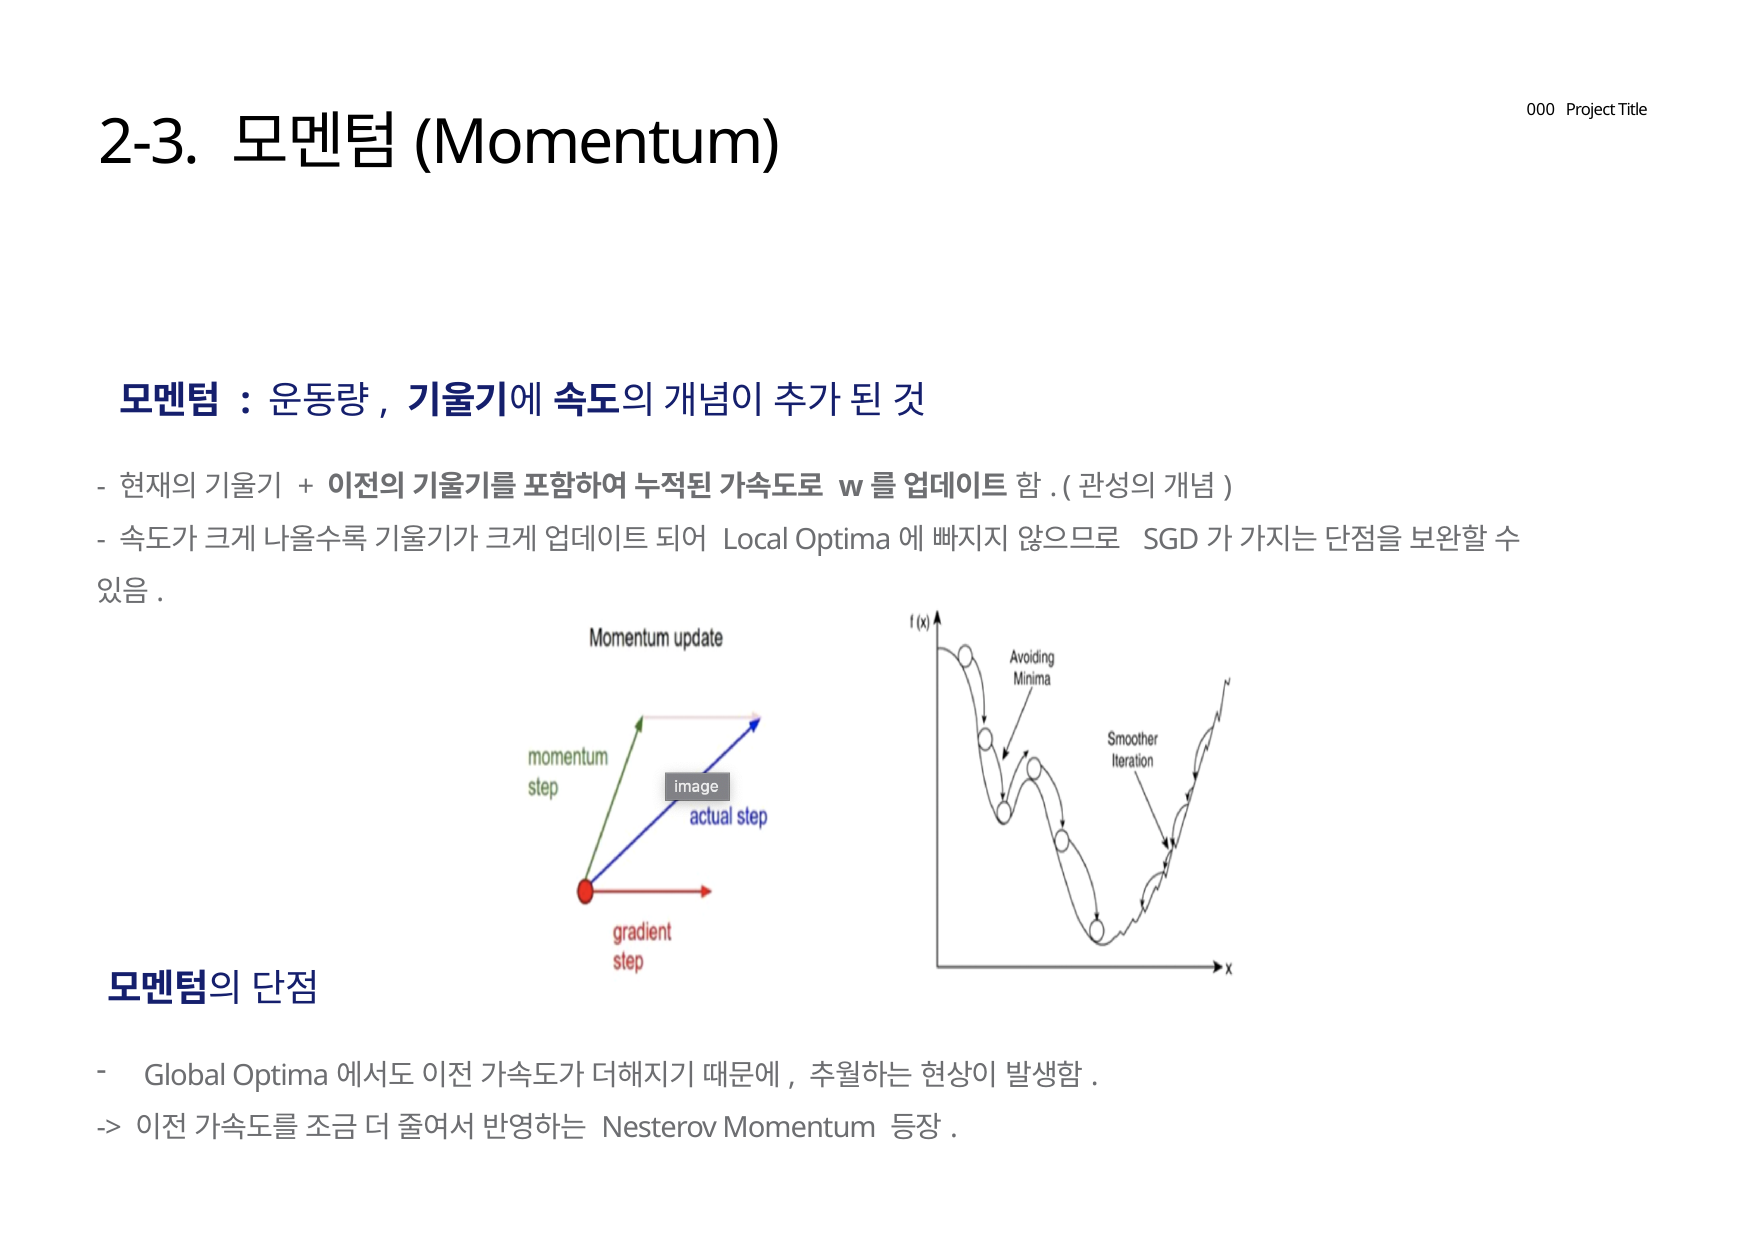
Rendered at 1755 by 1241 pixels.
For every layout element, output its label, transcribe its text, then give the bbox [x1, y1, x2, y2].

title 2-3. 모멘텀(Momentum) [81, 69, 1290, 361]
text_box 모멘텀의 단점 [92, 933, 335, 1016]
picture [508, 608, 1246, 993]
text_box - 현재의 기울기 + 이전의 기울기를 포함하여 누적된 가속도로 w를 업데이트 함. (관성의 개념) - 속도가 크게 나올수록 기울기가 크게 업데이트 되어 Local Optima에 빠지지 않으므로 SGD가 가지는 단점을 보완할 수 있음. [81, 442, 1550, 615]
text_box Global Optima에서도 이전 가속도가 더해지기 때문에, 추월하는 현상이 발생함. -> 이전 가속도를 조금 더 줄여서 반영하는 Nesterov Momentum 등장. [81, 1030, 1550, 1151]
text_box 모멘텀 : 운동량, 기울기에 속도의 개념이 추가 된 것 [104, 346, 943, 429]
list Project Title [1549, 90, 1739, 150]
list 000 [1510, 90, 1549, 126]
